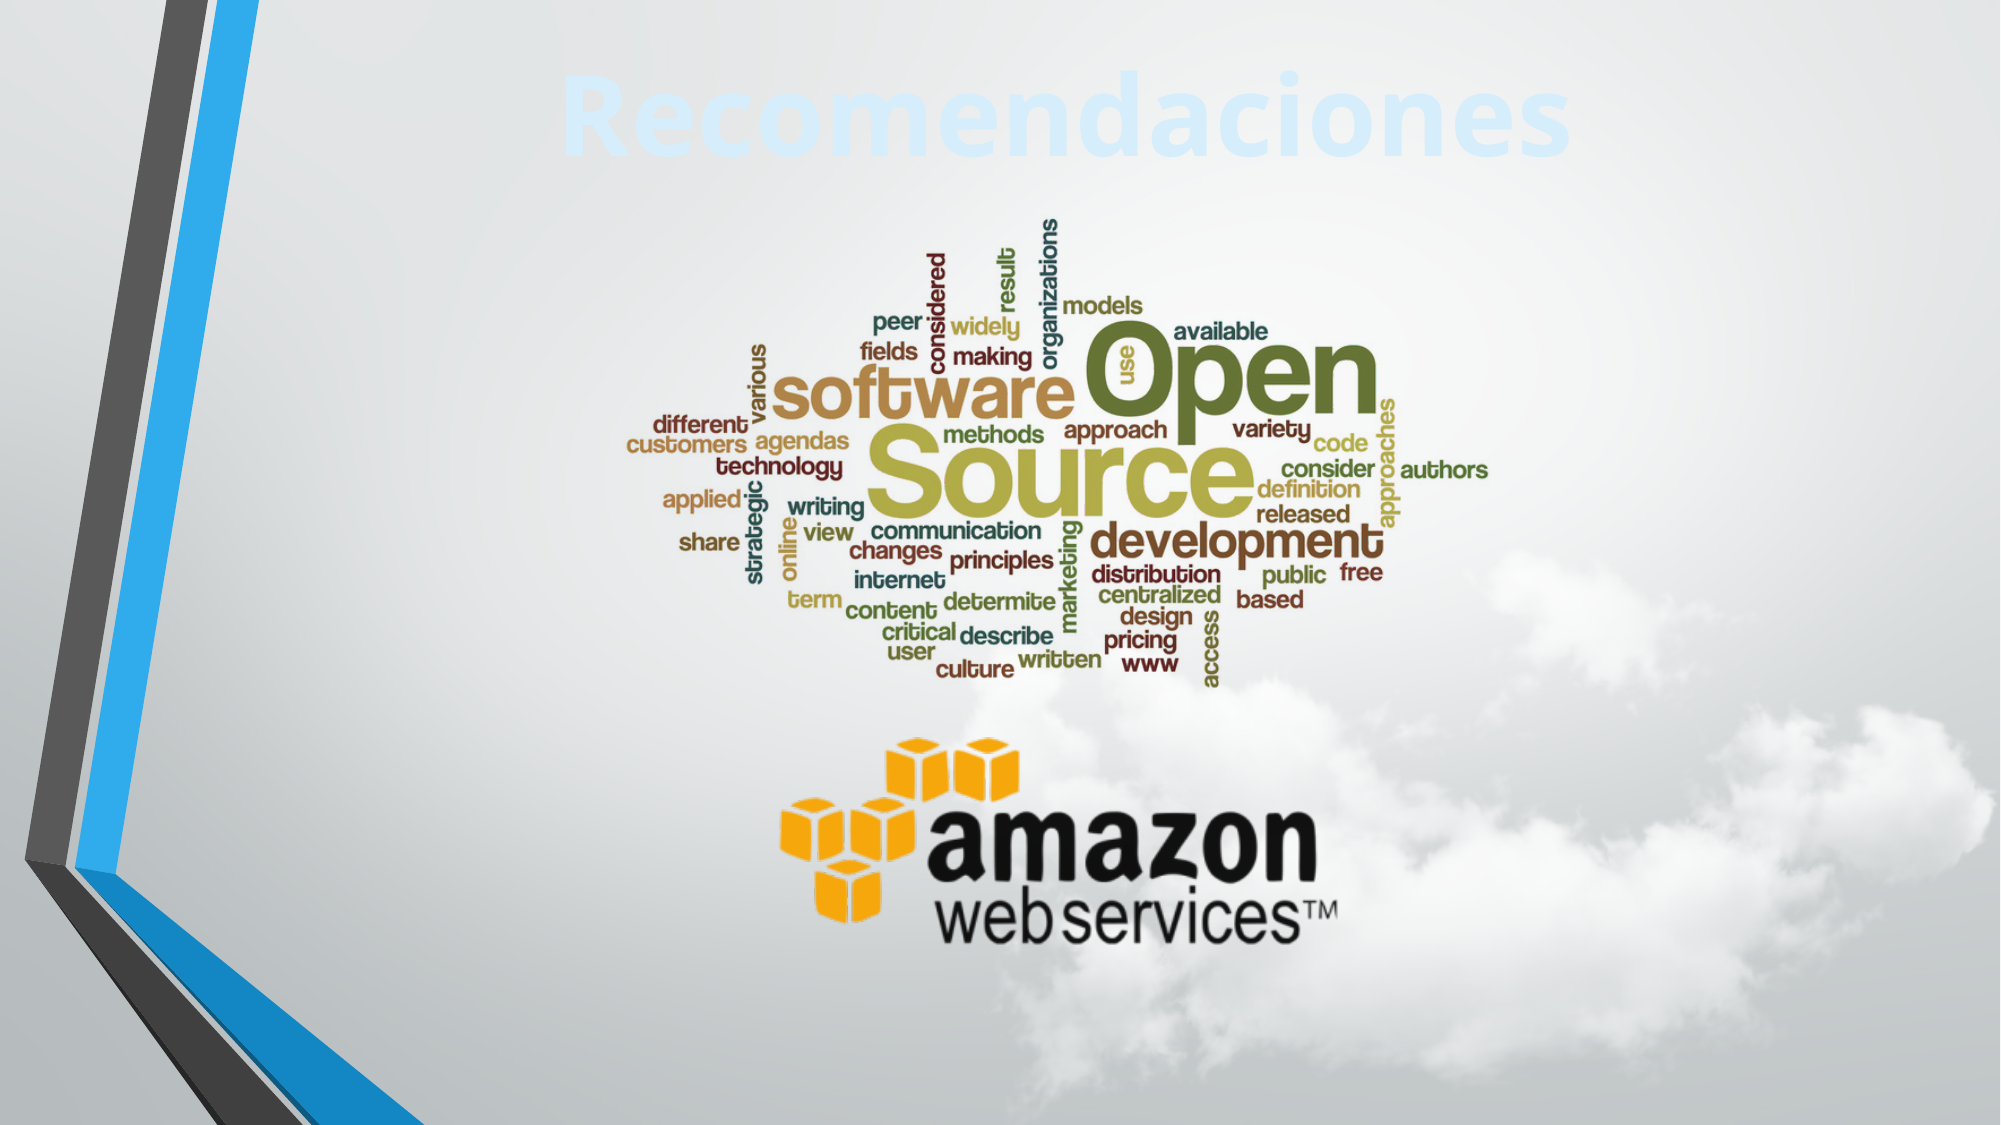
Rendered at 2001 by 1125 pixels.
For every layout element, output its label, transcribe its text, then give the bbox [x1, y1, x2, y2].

picture [604, 151, 2000, 1125]
text_box Recomendaciones [541, 36, 1589, 187]
